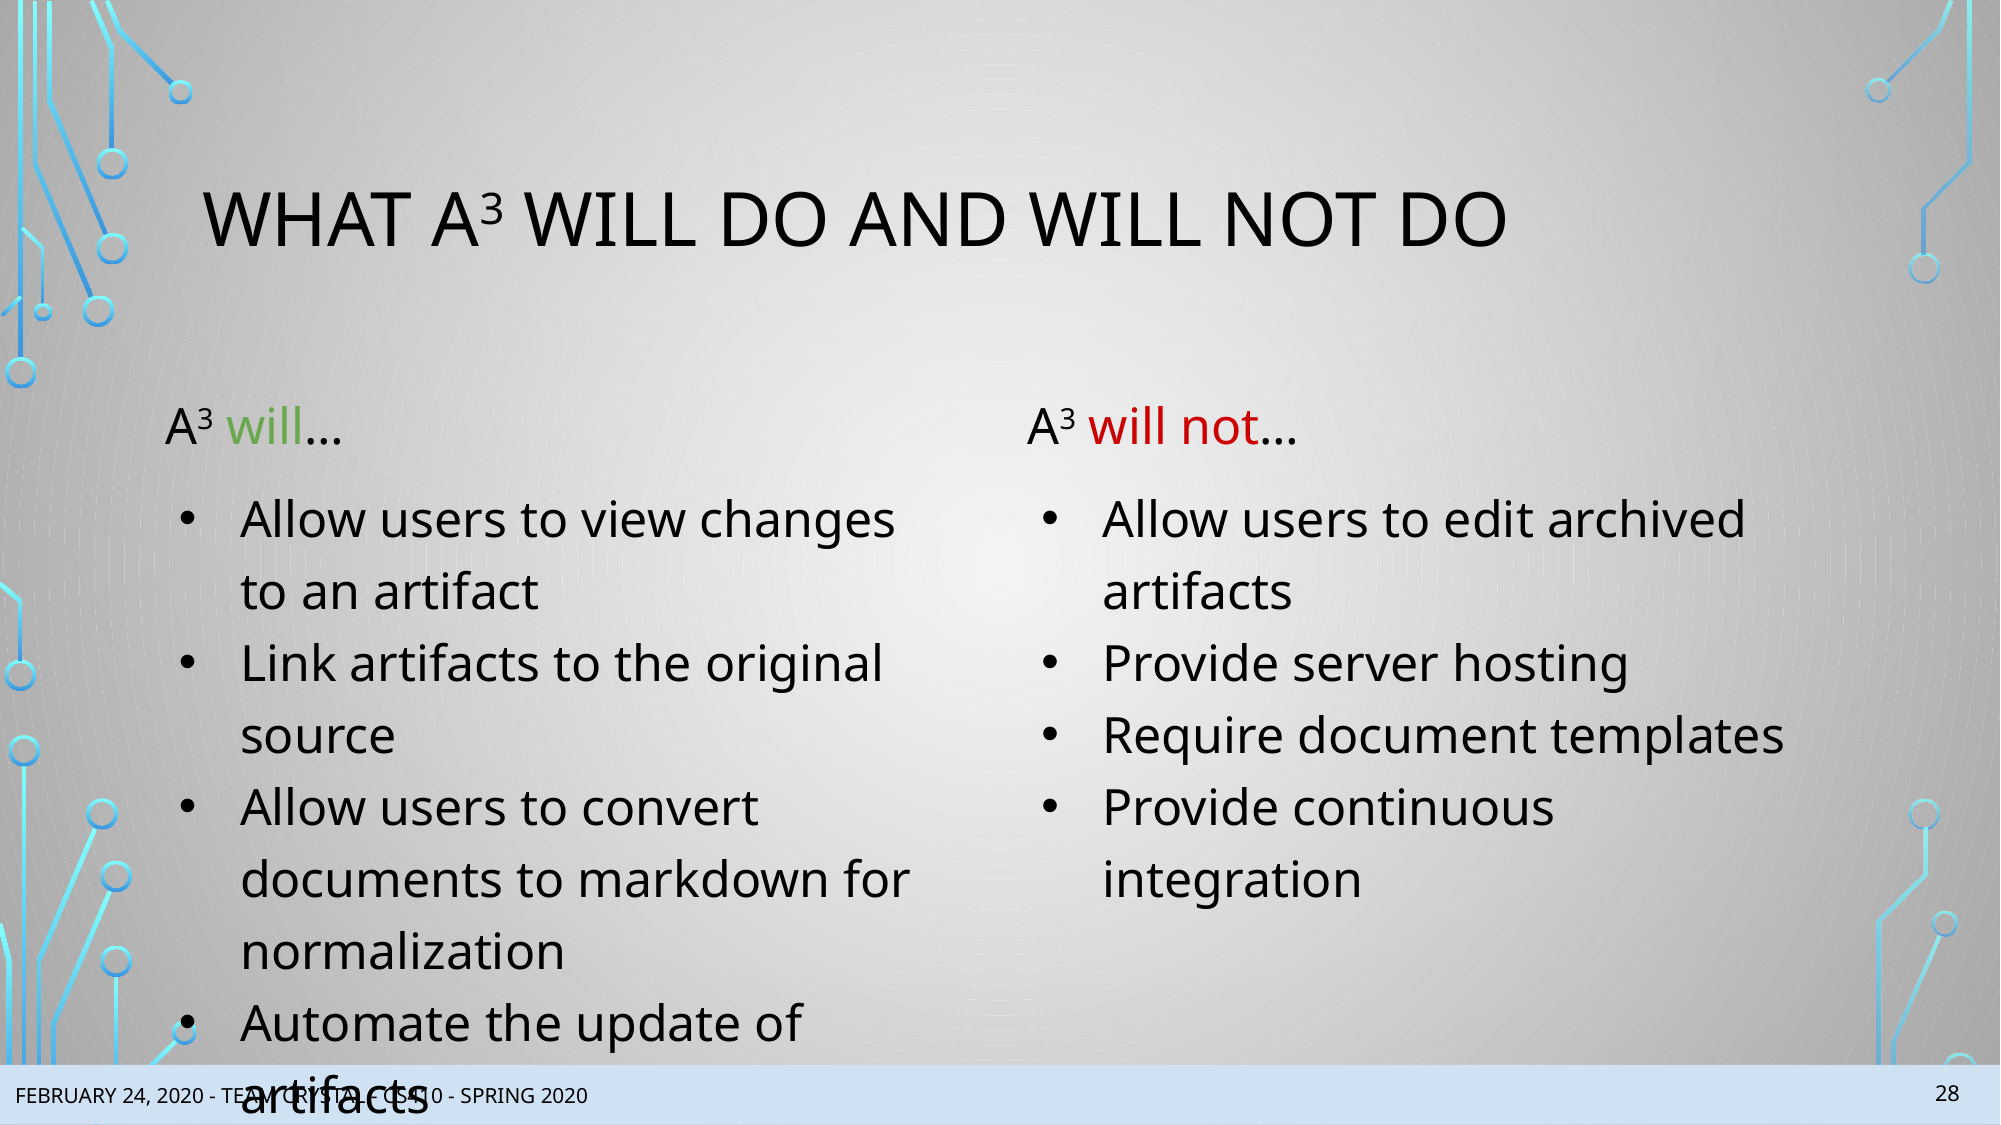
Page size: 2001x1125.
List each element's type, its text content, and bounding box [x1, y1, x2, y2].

list A3 will not… Allow users to edit archived artifacts Provide server hosting Require document templates Provide continuous integration [1012, 375, 1819, 956]
list A3 will… Allow users to view changes to an artifact Link artifacts to the original source Allow users to convert documents to markdown for normalization Automate the update of artifacts [150, 375, 956, 956]
slide_number ‹#› [1848, 1064, 1975, 1125]
title WHAT A3 WILL DO AND WILL NOT DO [187, 101, 1813, 344]
